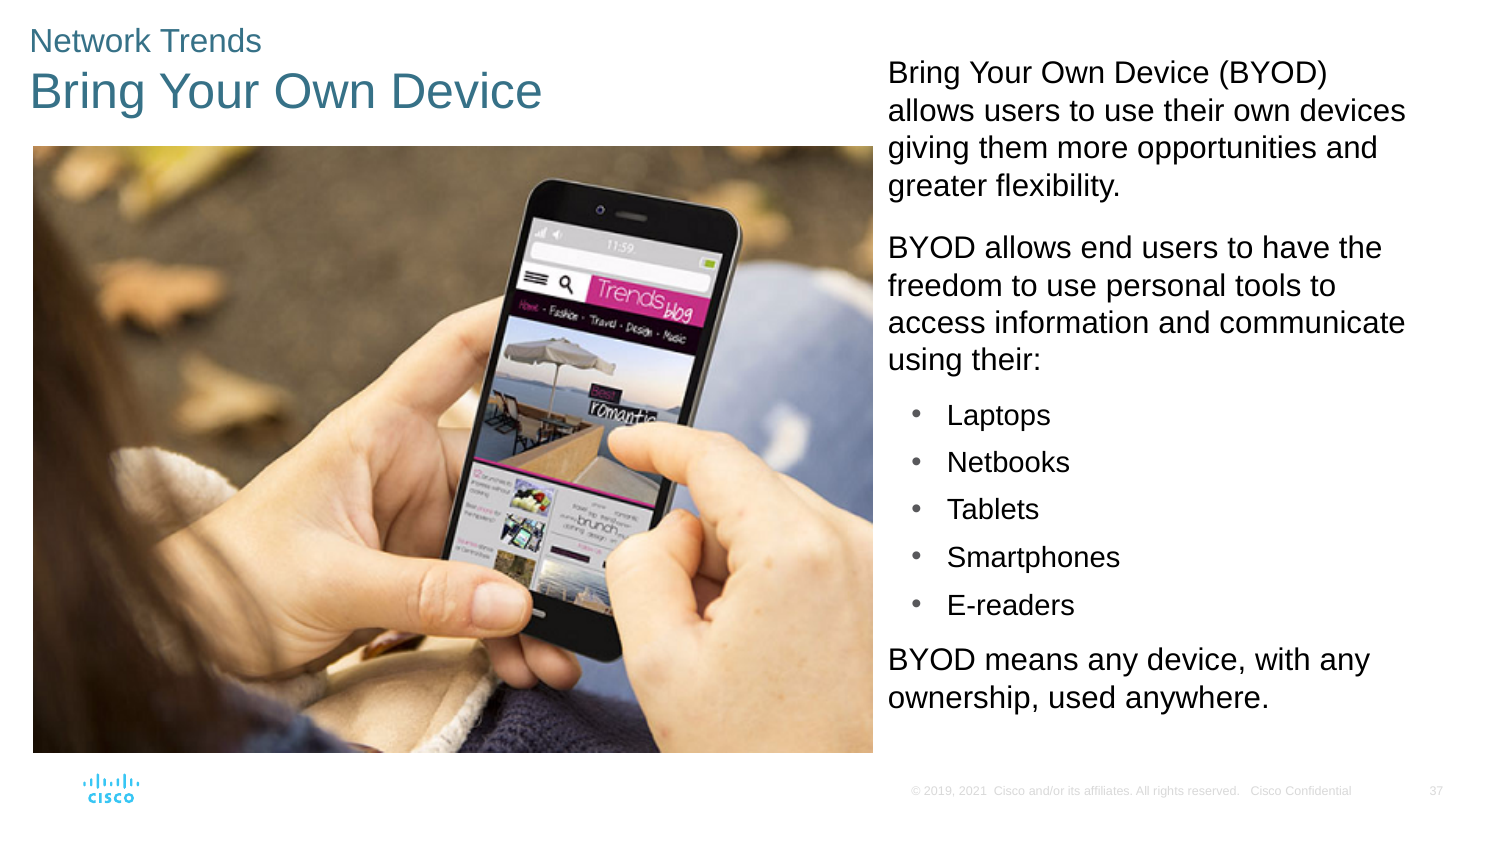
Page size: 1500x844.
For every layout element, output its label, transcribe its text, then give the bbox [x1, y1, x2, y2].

list Bring Your Own Device (BYOD) allows users to use their own devices giving them more opportunities and greater flexibility. BYOD allows end users to have the freedom to use personal tools to access information and communicate using their: Laptops Netbooks Tablets Smartphones E-readers BYOD means any device, with any ownership, used anywhere. [873, 45, 1452, 753]
title Network Trends Bring Your Own Device [14, 6, 873, 131]
picture [33, 146, 874, 754]
